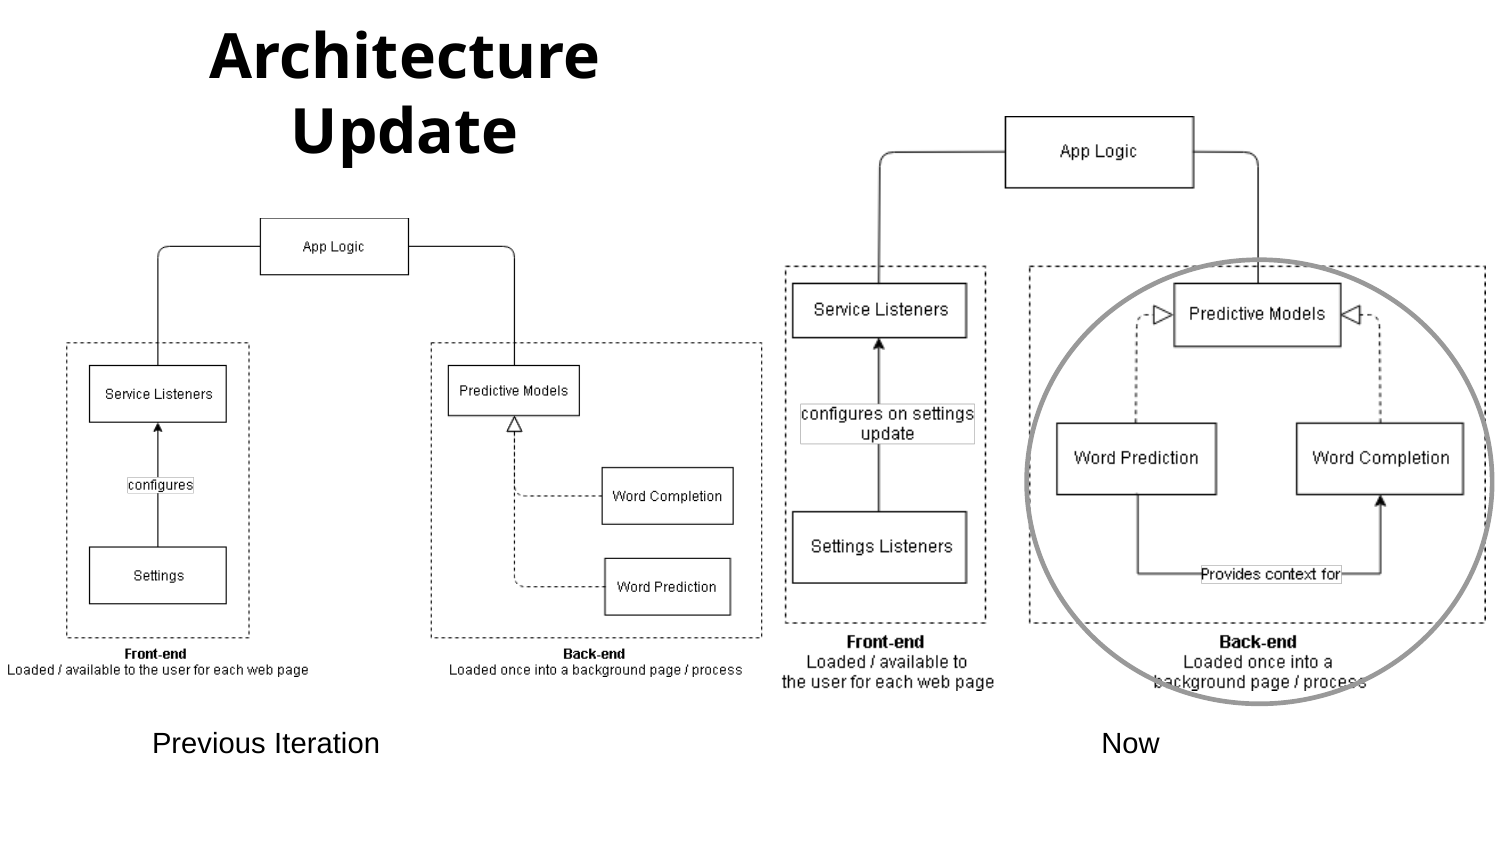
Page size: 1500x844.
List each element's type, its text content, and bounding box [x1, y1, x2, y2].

text_box Previous Iteration [137, 709, 413, 778]
text_box [1211, 699, 1308, 704]
picture [6, 116, 1486, 692]
text_box Now [1086, 709, 1178, 778]
text_box Architecture Update [75, 14, 735, 168]
